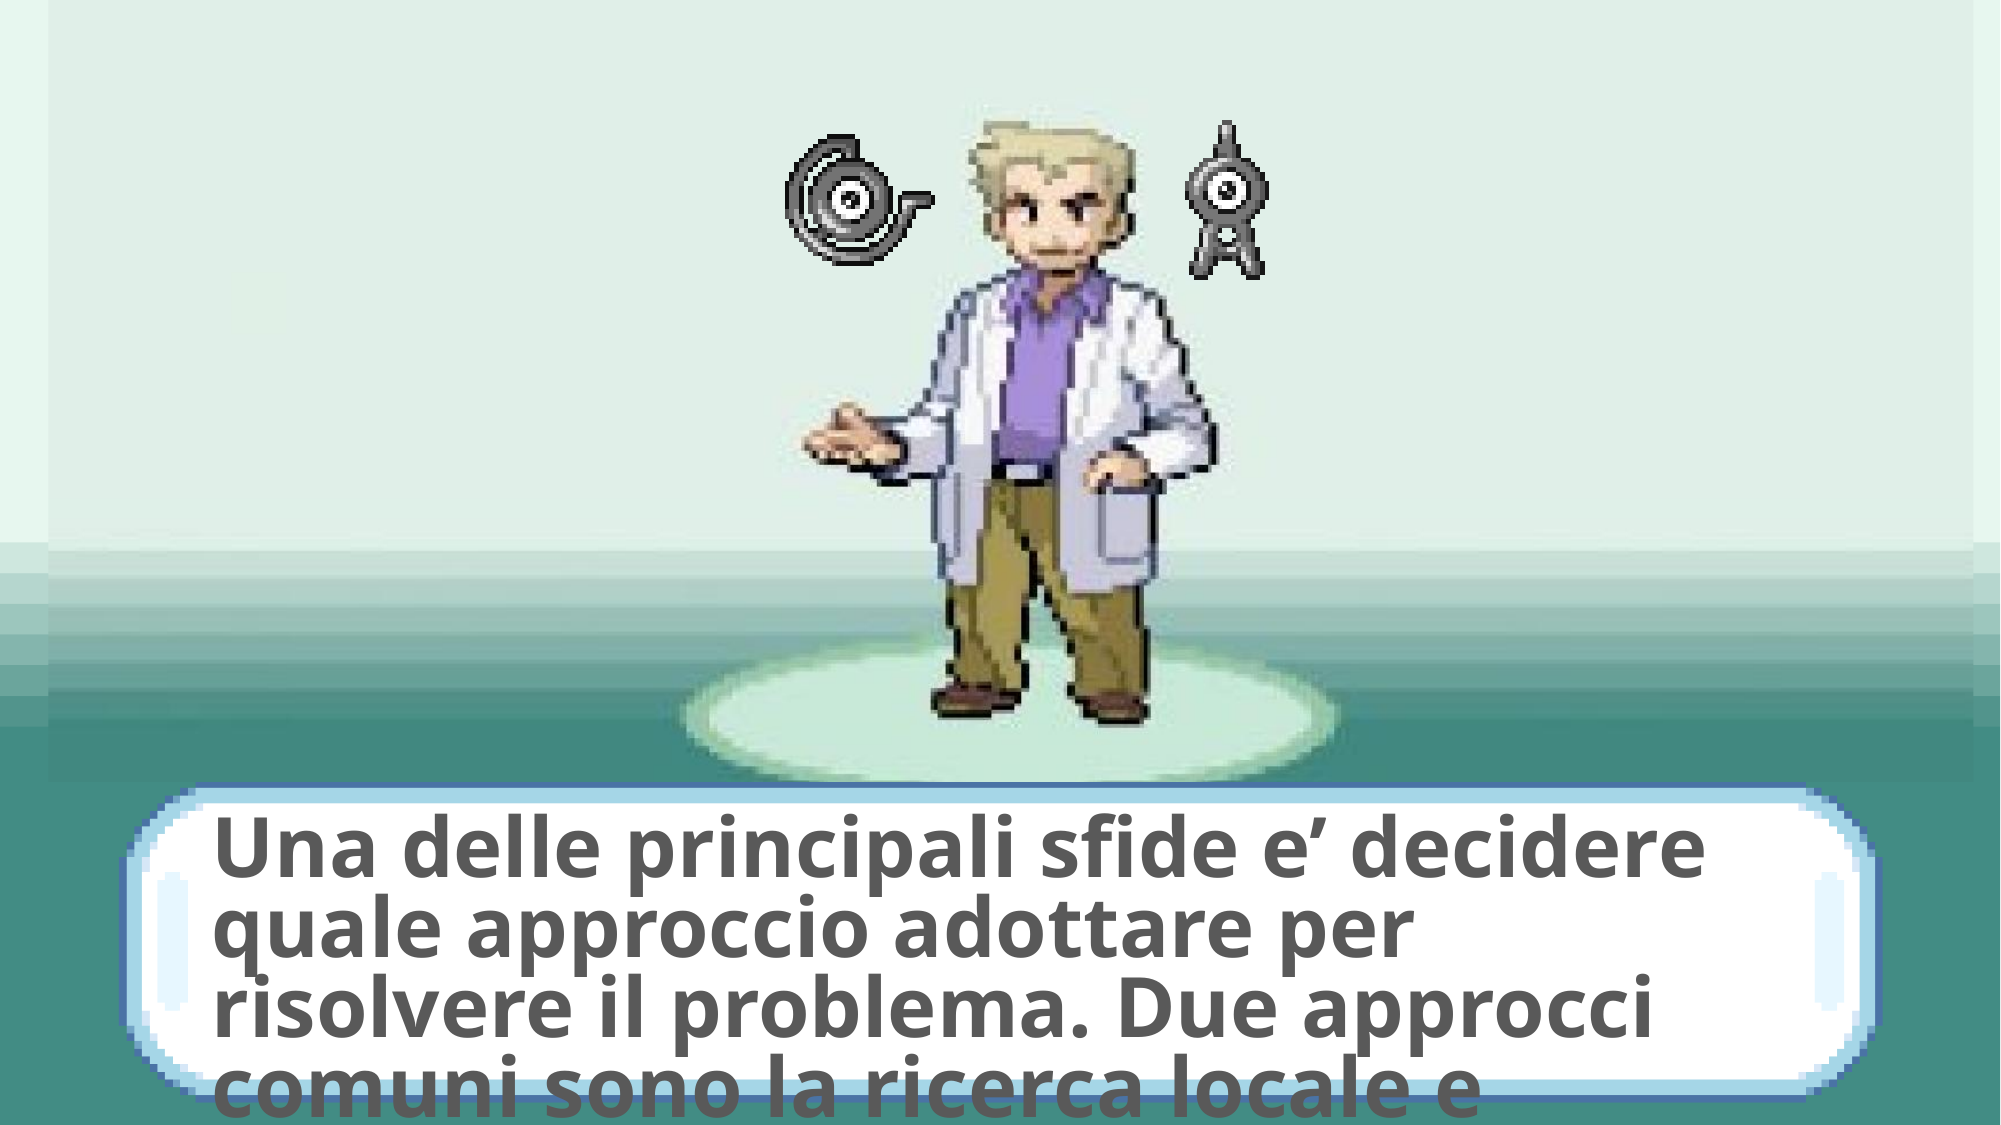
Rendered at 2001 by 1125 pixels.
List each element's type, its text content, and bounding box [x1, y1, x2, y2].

list Una delle principali sfide e’ decidere quale approccio adottare per risolvere il problema. Due approcci comuni sono la ricerca locale e l'apprendimento. [196, 806, 1808, 1059]
picture [0, 0, 2001, 1125]
